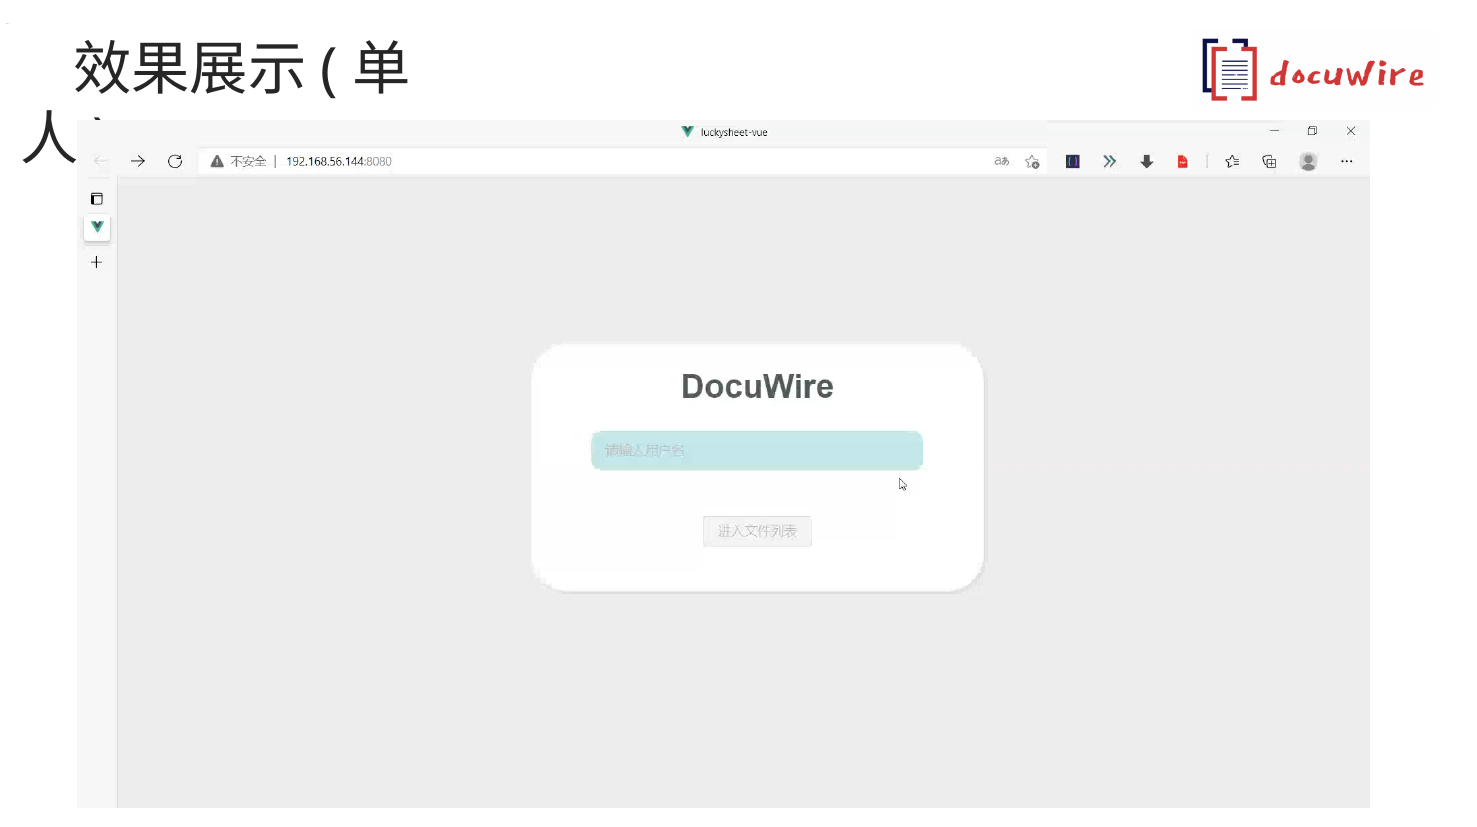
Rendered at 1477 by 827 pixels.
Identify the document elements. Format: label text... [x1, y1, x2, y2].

picture [1192, 27, 1439, 110]
text_box 效果展示(单人) [5, 23, 491, 179]
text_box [76, 119, 1371, 809]
